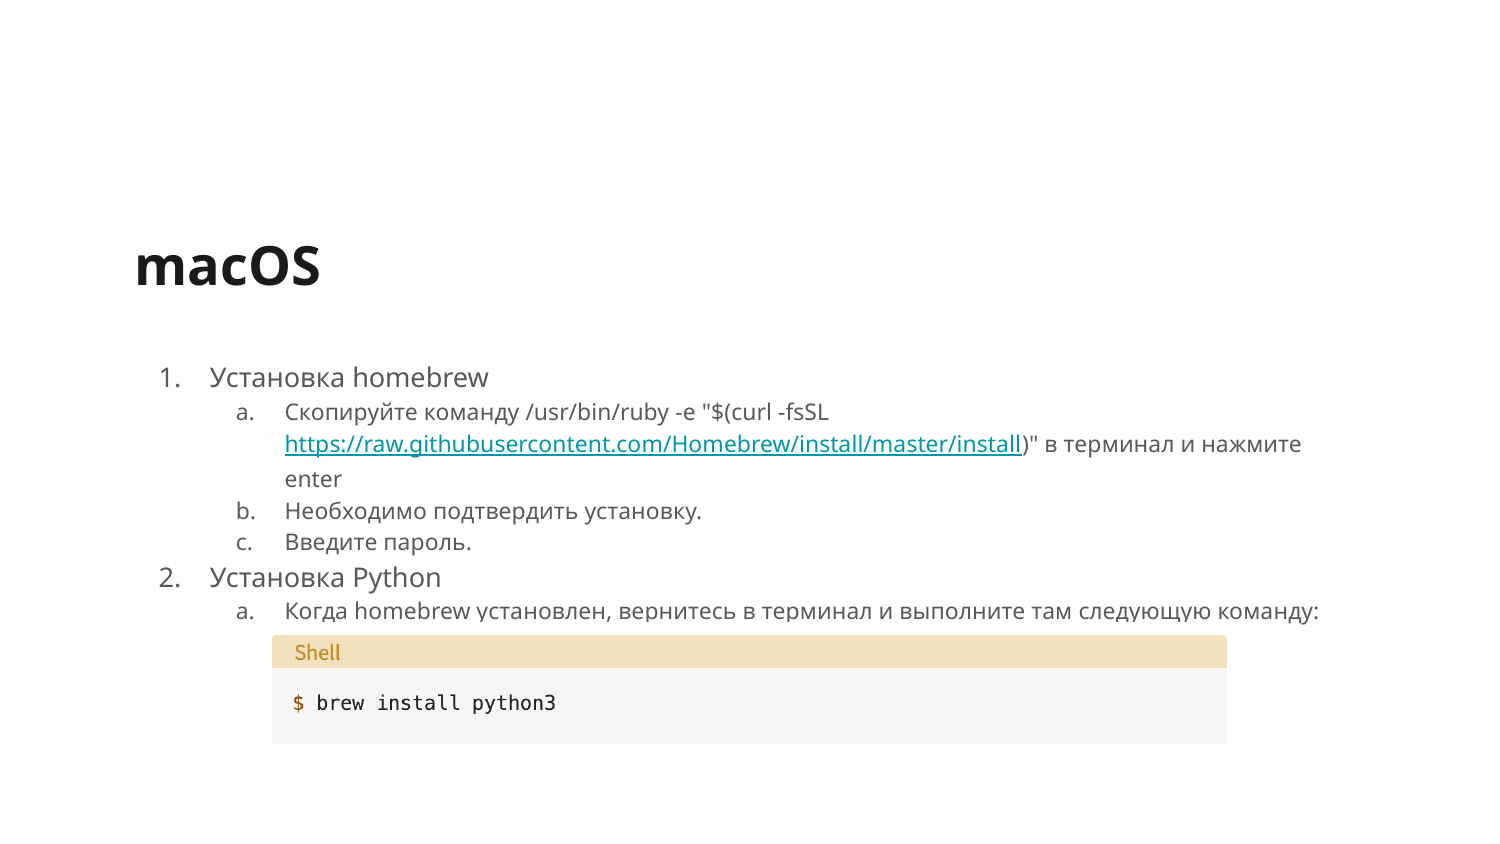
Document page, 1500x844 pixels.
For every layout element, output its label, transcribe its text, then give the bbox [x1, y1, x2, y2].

text_box Установка homebrew Скопируйте команду /usr/bin/ruby -e "$(curl -fsSL https://raw.githubusercontent.com/Homebrew/install/master/install)" в терминал и нажмите enter Необходимо подтвердить установку. Введите пароль. Установка Python Когда homebrew установлен, вернитесь в терминал и выполните там следующую команду: [119, 340, 1381, 712]
picture [265, 622, 1236, 759]
text_box macOS [119, 216, 1381, 304]
